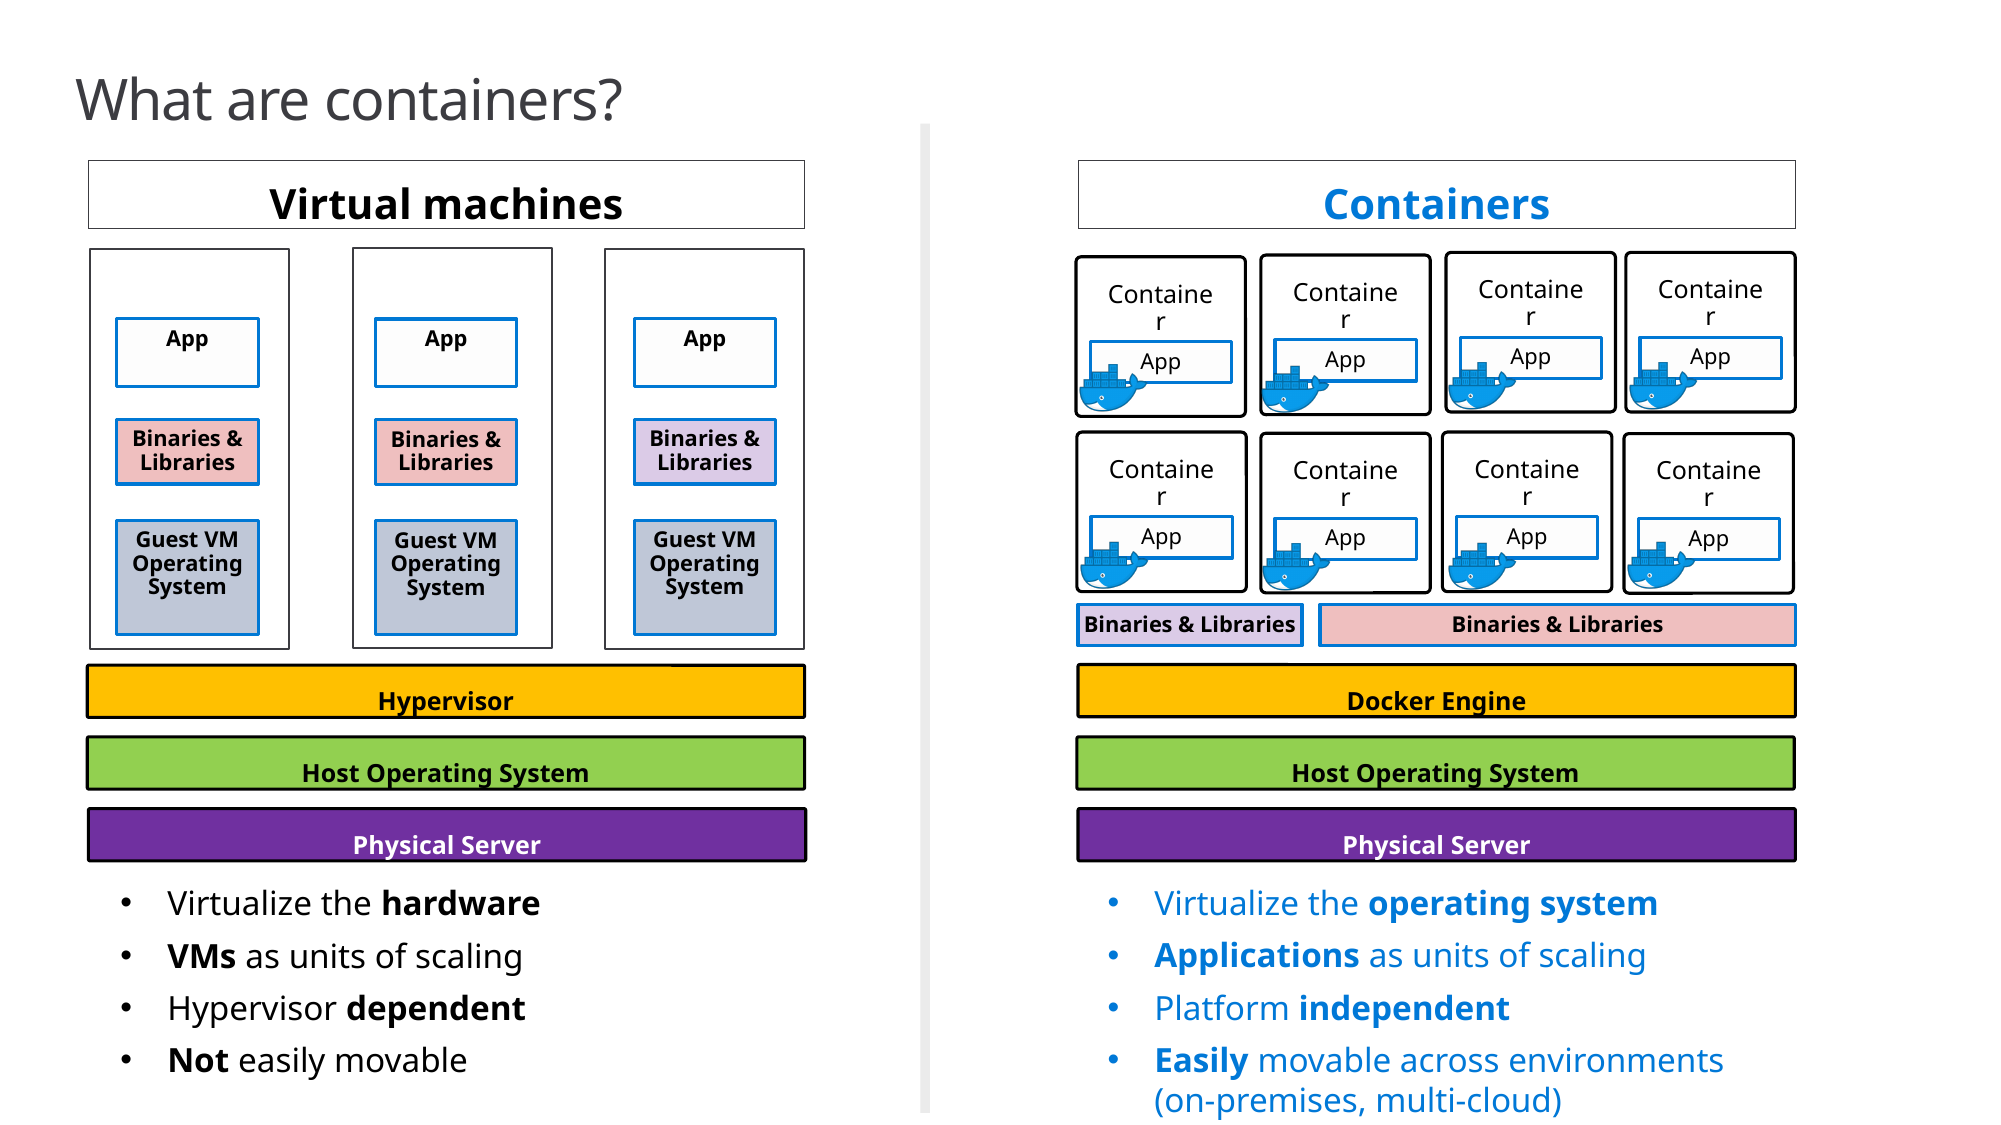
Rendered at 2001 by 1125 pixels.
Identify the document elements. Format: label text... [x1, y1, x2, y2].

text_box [1075, 256, 1246, 417]
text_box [1442, 431, 1613, 592]
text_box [1260, 432, 1431, 594]
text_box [1260, 254, 1431, 415]
text_box Binaries & Libraries [634, 419, 776, 484]
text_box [1625, 252, 1796, 413]
text_box Docker Engine [1077, 663, 1797, 718]
text_box Physical Server [1077, 807, 1797, 862]
text_box Host Operating System [86, 736, 806, 790]
text_box App [634, 318, 776, 387]
text_box Binaries & Libraries [116, 419, 259, 484]
text_box [604, 248, 805, 650]
text_box Binaries & Libraries [375, 419, 517, 485]
text_box Virtual machines [88, 160, 805, 229]
picture [1611, 540, 1704, 591]
text_box Guest VM Operating System [116, 520, 259, 635]
text_box App [375, 318, 517, 387]
picture [1244, 363, 1337, 415]
picture [1431, 360, 1524, 412]
picture [1064, 540, 1156, 591]
picture [1613, 360, 1705, 412]
text_box Containers [1078, 160, 1796, 229]
text_box App [116, 318, 259, 387]
text_box [89, 248, 290, 650]
picture [1063, 362, 1155, 414]
title What are containers? [75, 55, 1925, 173]
text_box Virtualize the hardware VMs as units of scaling Hypervisor dependent Not easily movable [90, 862, 674, 1007]
text_box Guest VM Operating System [634, 520, 776, 635]
picture [1431, 541, 1524, 592]
text_box Guest VM Operating System [375, 520, 517, 635]
text_box [920, 123, 931, 1114]
text_box Host Operating System [1076, 736, 1796, 790]
text_box Binaries & Libraries [1077, 604, 1302, 646]
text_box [1623, 433, 1794, 594]
text_box Virtualize the operating system Applications as units of scaling Platform independent Easily movable across environments (on-premises, multi-cloud) [1077, 838, 1802, 999]
text_box [352, 247, 553, 649]
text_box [1445, 252, 1616, 413]
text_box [1076, 431, 1247, 592]
picture [1246, 541, 1338, 593]
text_box Hypervisor [86, 664, 806, 719]
text_box Physical Server [87, 807, 807, 862]
text_box Binaries & Libraries [1320, 604, 1796, 646]
